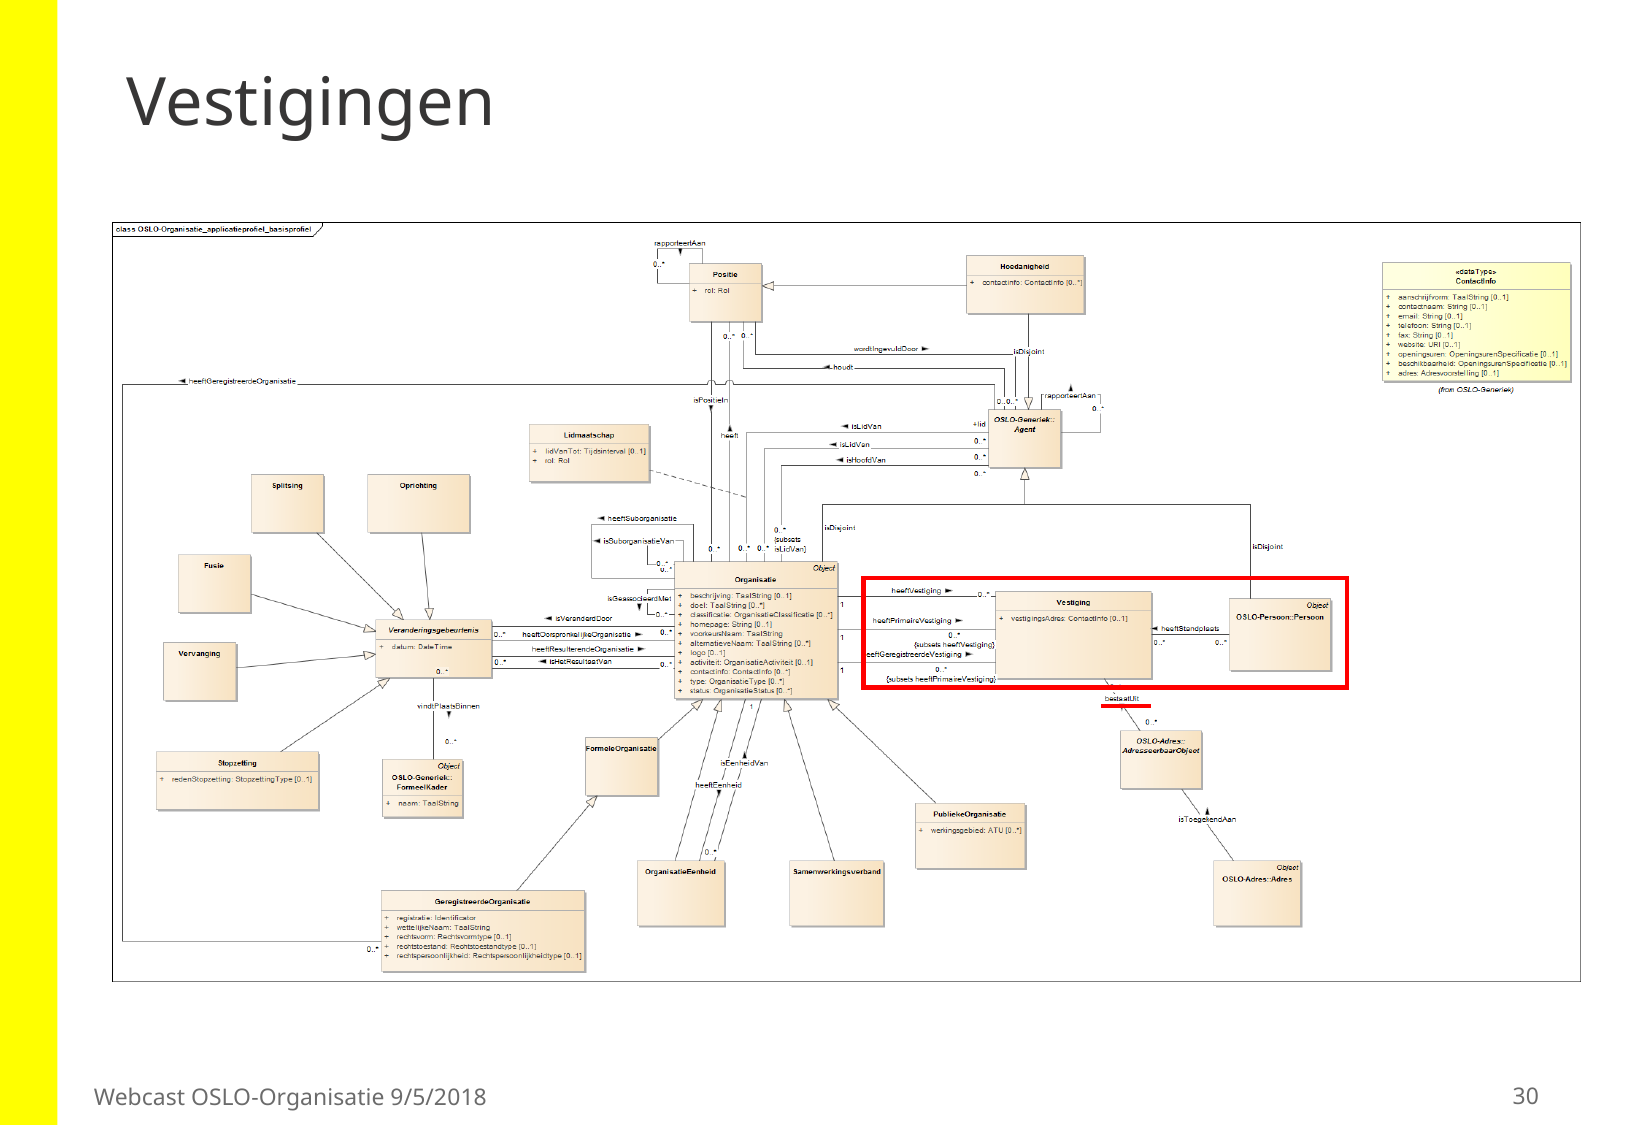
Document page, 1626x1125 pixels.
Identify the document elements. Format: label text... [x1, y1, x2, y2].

picture [111, 221, 1581, 982]
title Vestigingen [111, 59, 1514, 221]
slide_number 30 [1424, 1075, 1548, 1120]
footer Webcast OSLO-Organisatie 9/5/2018 [78, 1083, 1077, 1113]
